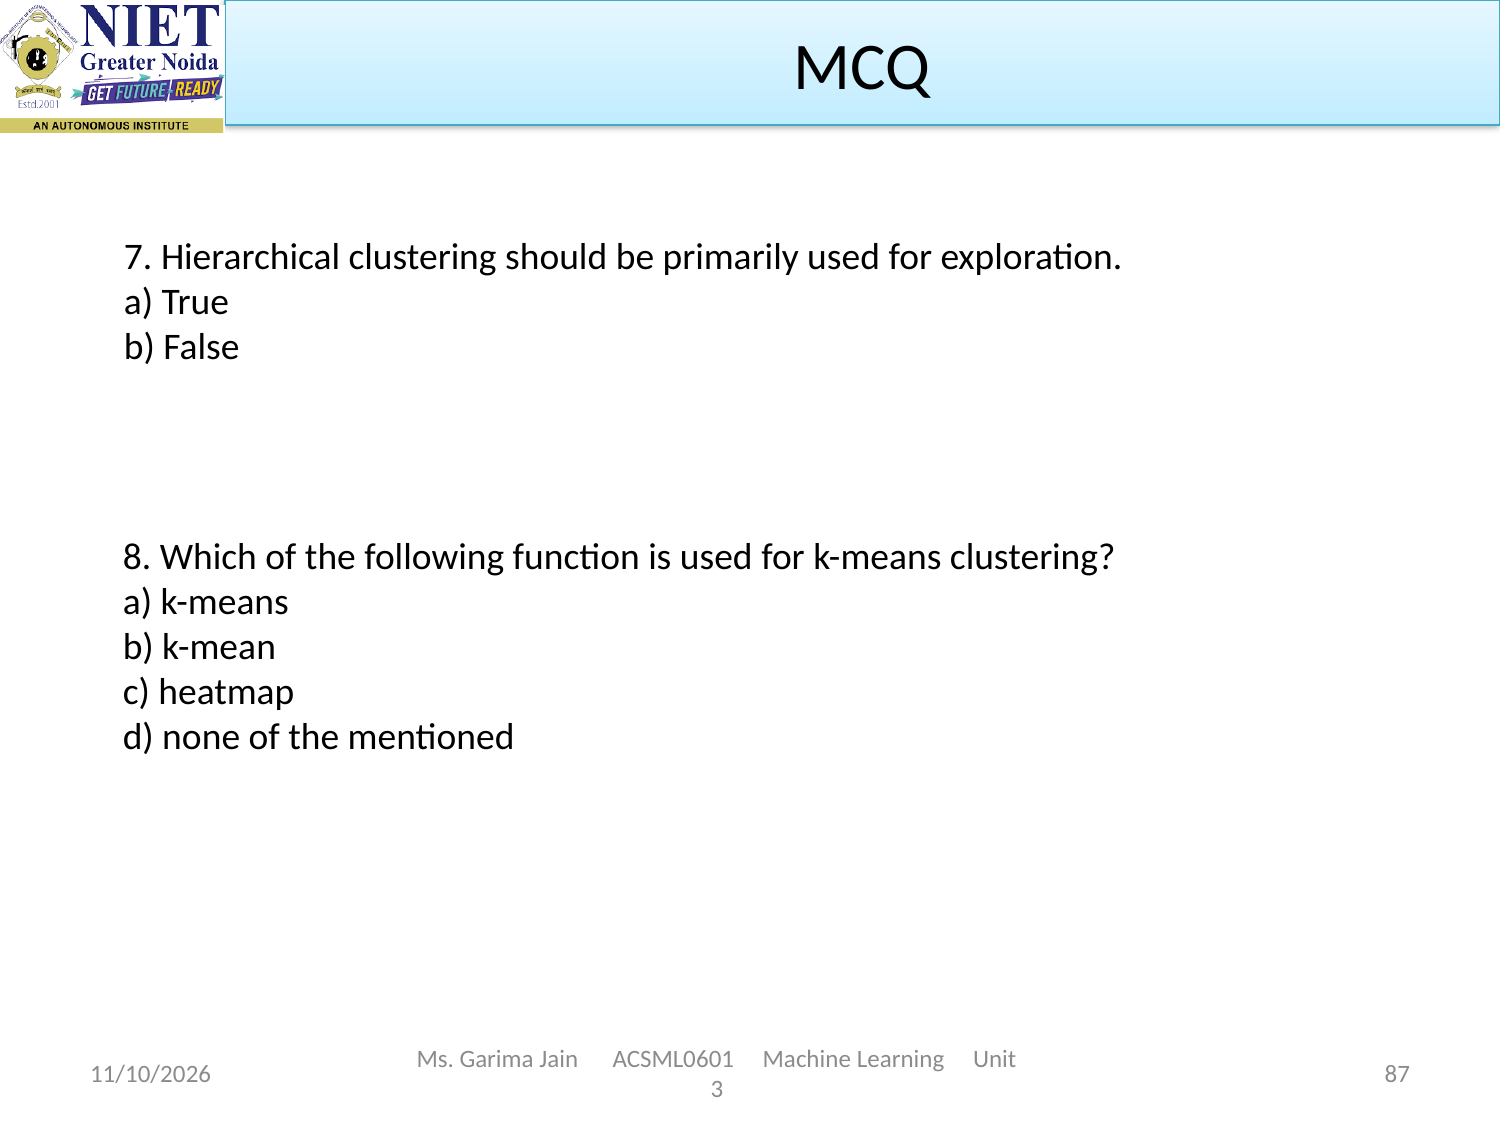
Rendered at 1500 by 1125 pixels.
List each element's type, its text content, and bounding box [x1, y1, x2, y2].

text_box 8. Which of the following function is used for k-means clustering? a) k-means b) k-mean c) heatmap d) none of the mentioned [108, 524, 1363, 765]
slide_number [75, 1042, 398, 1103]
footer Ms. Garima Jain ACSML0601 Machine Learning Unit 3 [398, 1042, 1036, 1103]
text_box 7. Hierarchical clustering should be primarily used for exploration. a) True b) False [109, 224, 1325, 375]
text_box MCQ [224, 0, 1500, 126]
picture [0, 0, 226, 133]
slide_number 87 [1074, 1042, 1425, 1103]
